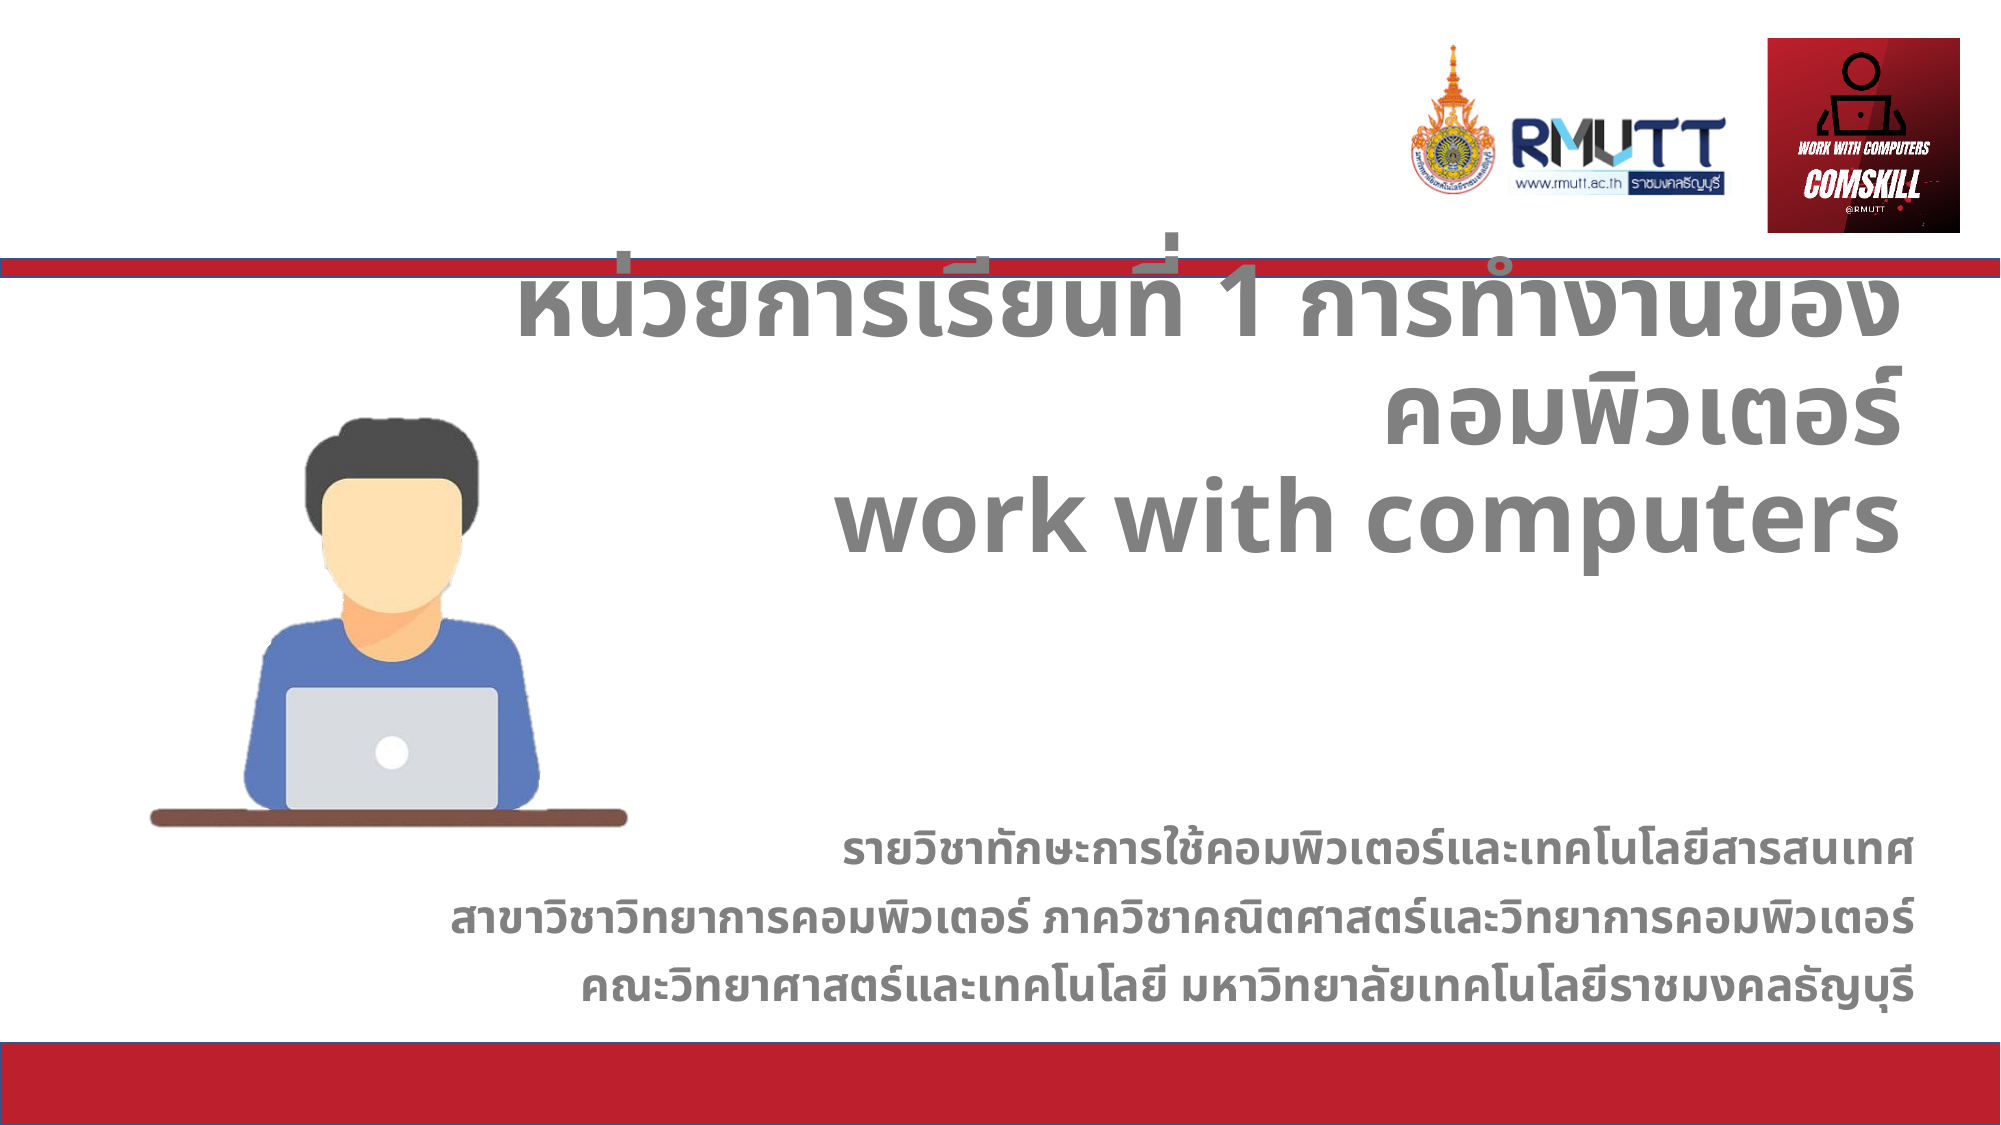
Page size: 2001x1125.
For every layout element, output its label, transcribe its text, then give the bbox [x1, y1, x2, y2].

picture [13, 364, 771, 881]
subtitle รายวิชาทักษะการใช้คอมพิวเตอร์และเทคโนโลยีสารสนเทศ สาขาวิชาวิทยาการคอมพิวเตอร์ ภาควิชาคณิตศาสตร์และวิทยาการคอมพิวเตอร์ คณะวิทยาศาสตร์และเทคโนโลยี มหาวิทยาลัยเทคโนโลยีราชมงคลธัญบุรี [430, 674, 1931, 1025]
title หน่วยการเรียนที่ 1 การทำงานของคอมพิวเตอร์ work with computers [418, 189, 1919, 582]
picture [1402, 38, 2001, 233]
